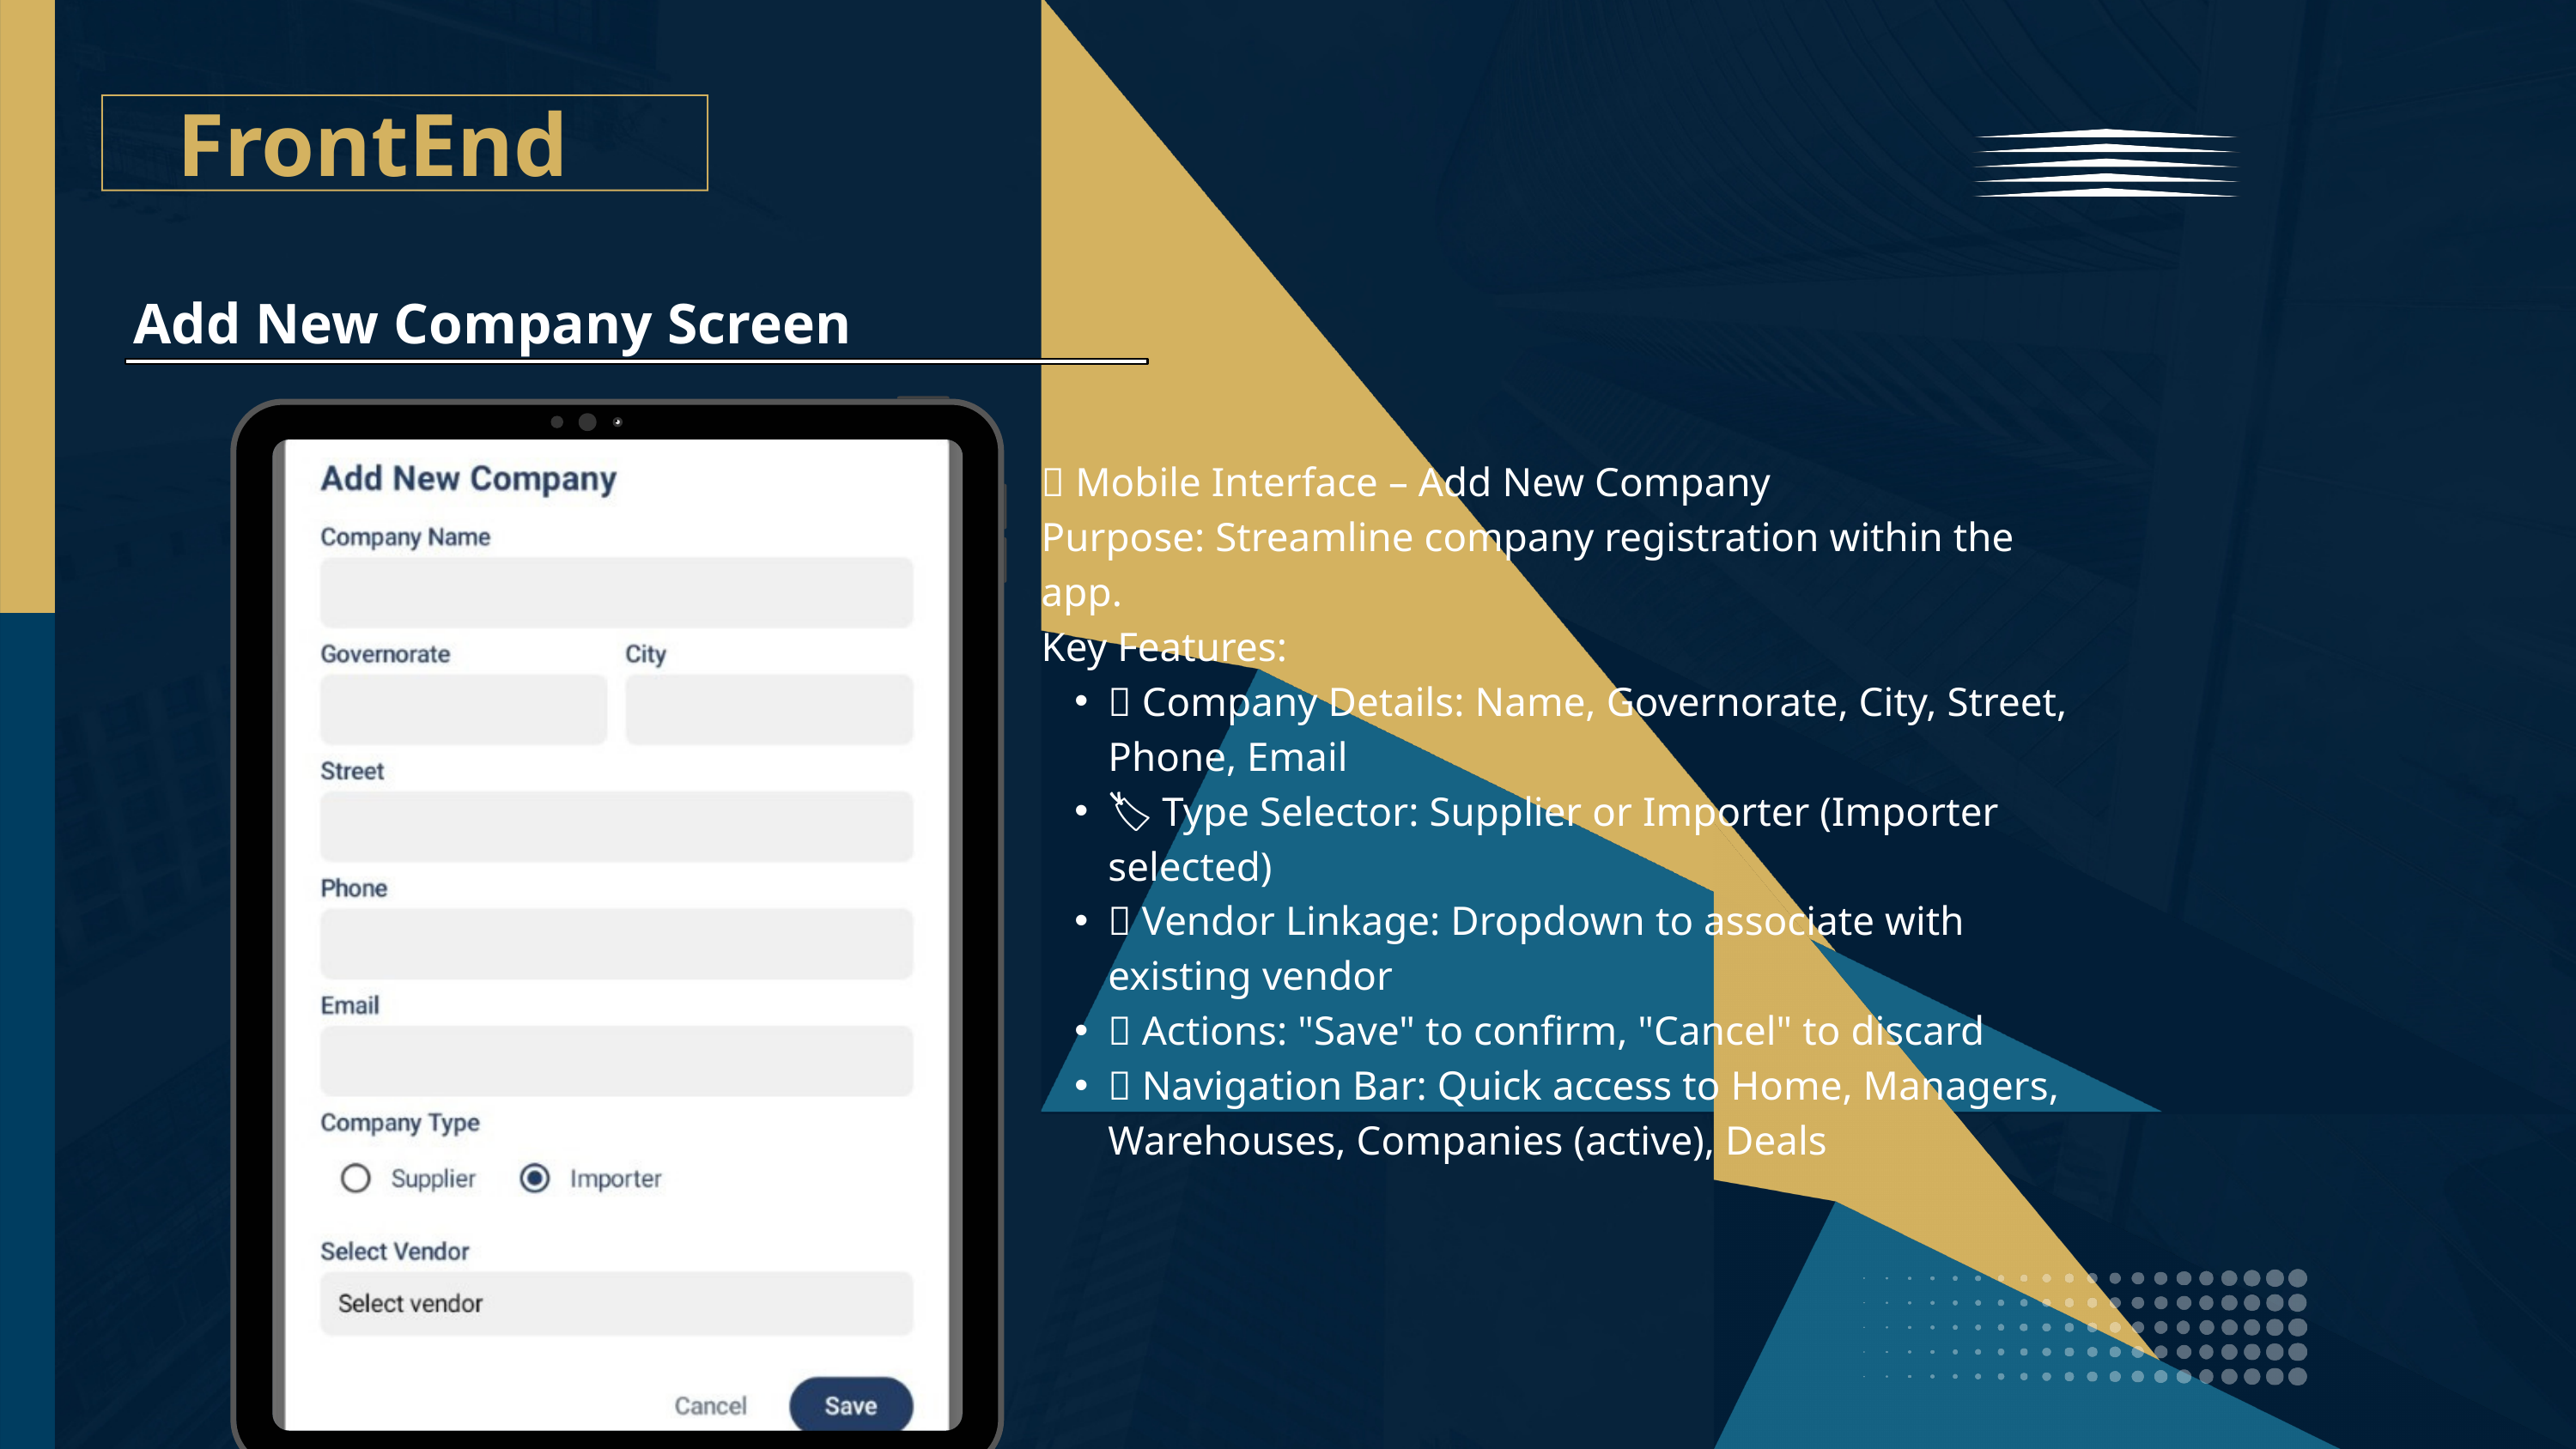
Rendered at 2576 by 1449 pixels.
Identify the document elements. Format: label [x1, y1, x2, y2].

text_box [122, 358, 1151, 365]
text_box [230, 396, 1007, 1449]
text_box [0, 0, 2576, 1449]
